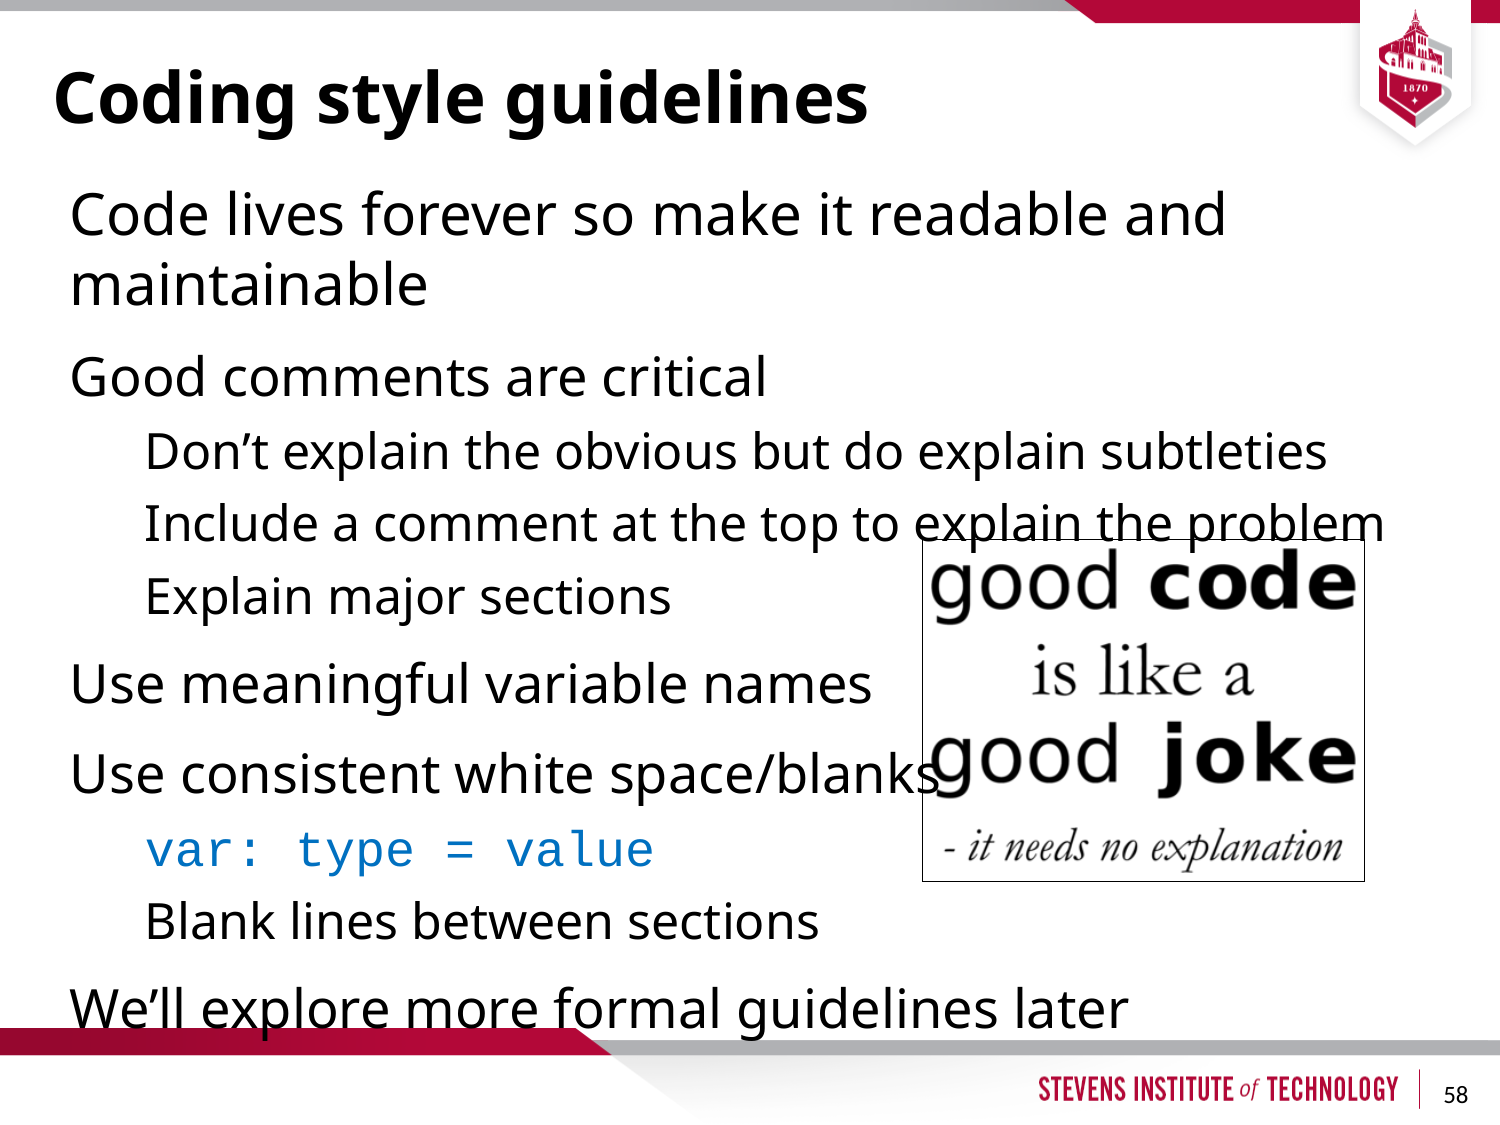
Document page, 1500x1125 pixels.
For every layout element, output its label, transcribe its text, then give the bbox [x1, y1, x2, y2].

picture [922, 539, 1365, 883]
slide_number 58 [1428, 1071, 1490, 1108]
picture [0, 0, 1500, 160]
list Code lives forever so make it readable and maintainable Good comments are critical Don’t explain the obvious but do explain subtleties Include a comment at the top to explain the problem Explain major sections Use meaningful variable names Use consistent white space/blanks var: type = value Blank lines between sections We’ll explore more formal guidelines later [55, 169, 1443, 910]
picture [0, 1028, 1500, 1125]
title Coding style guidelines [37, 45, 1338, 150]
